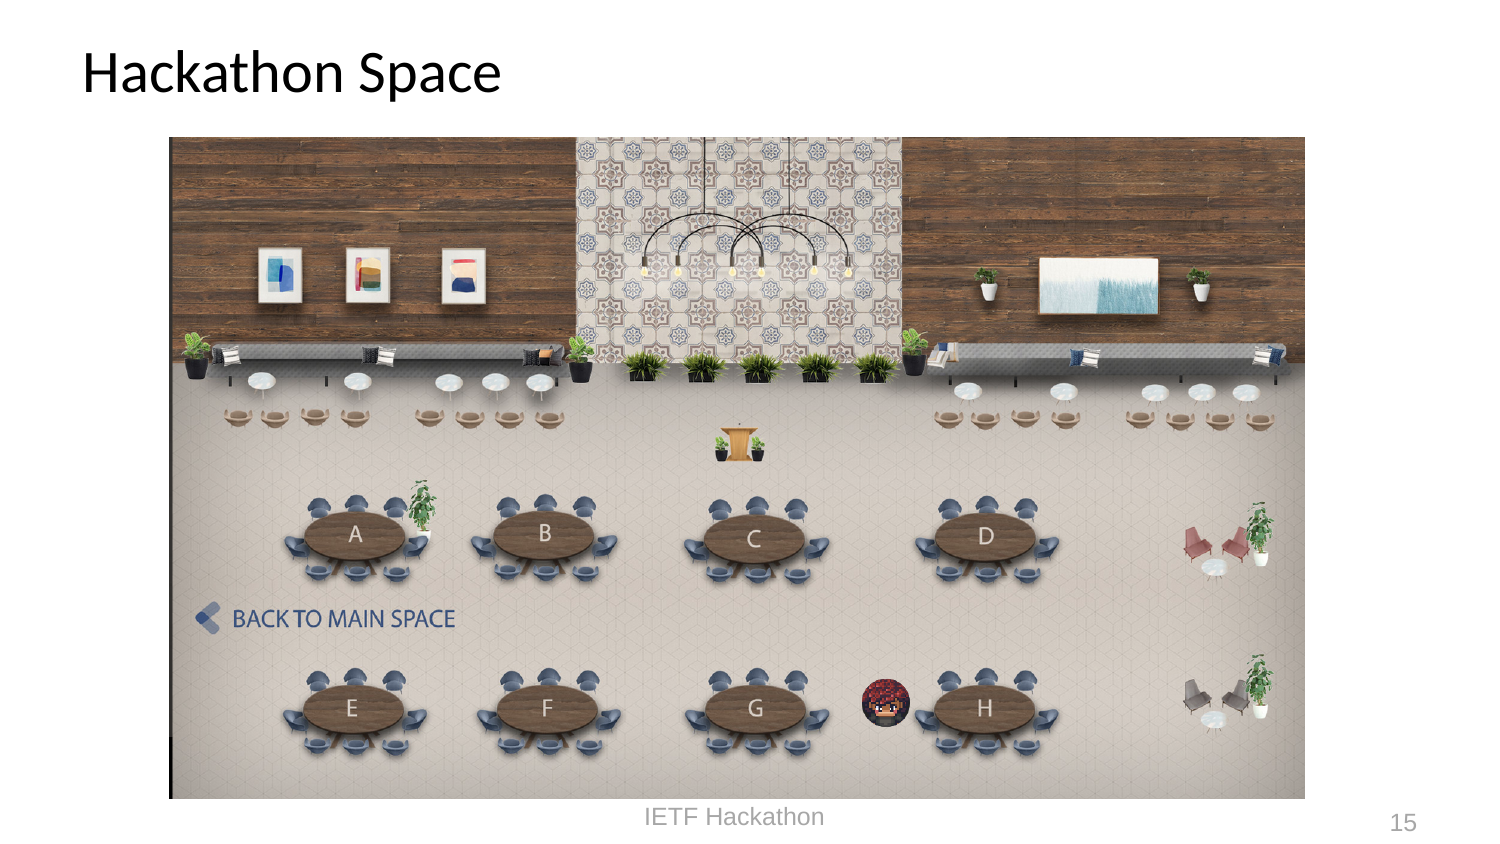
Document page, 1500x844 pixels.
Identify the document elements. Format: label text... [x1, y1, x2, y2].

title Hackathon Space [74, 33, 1426, 175]
picture [169, 137, 1305, 800]
slide_number 15 [1378, 798, 1426, 844]
